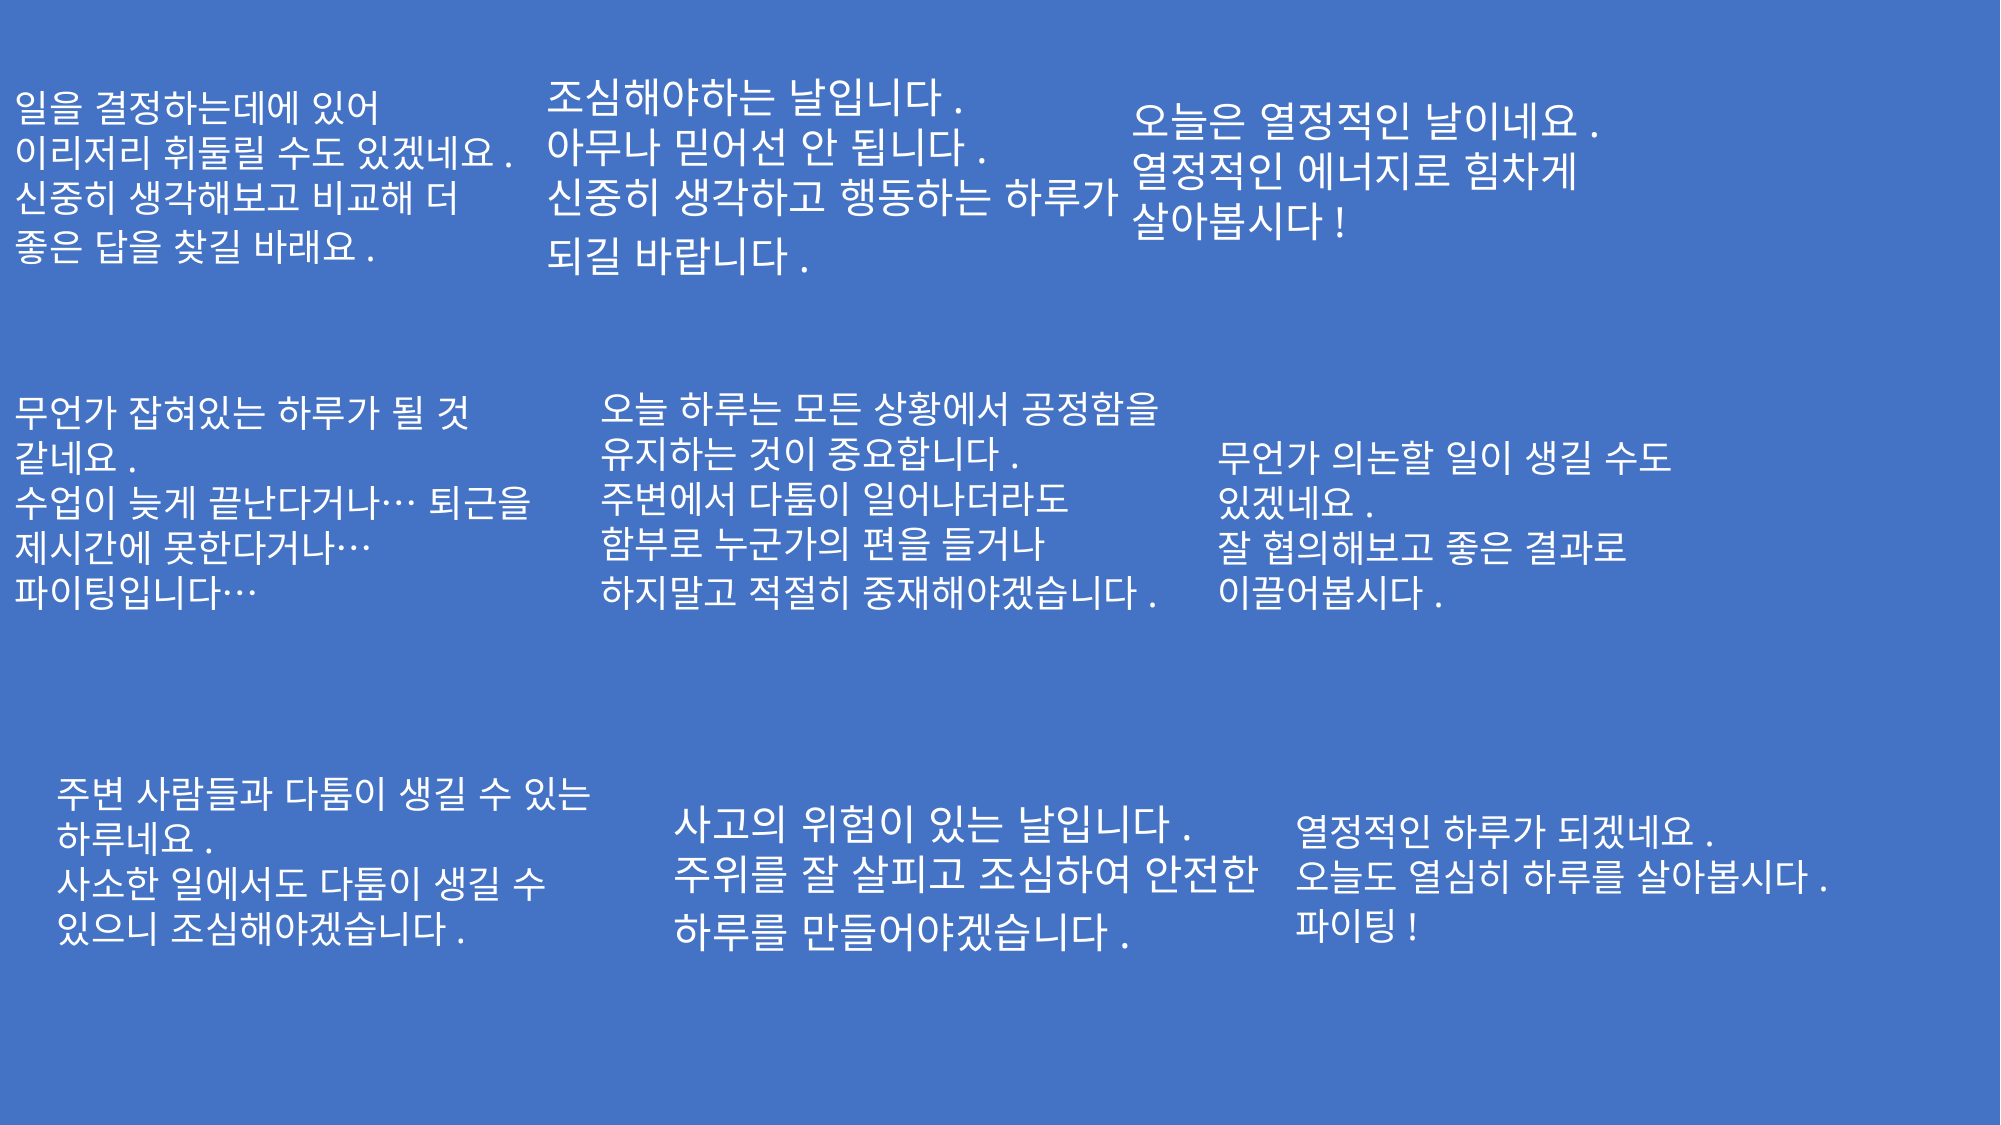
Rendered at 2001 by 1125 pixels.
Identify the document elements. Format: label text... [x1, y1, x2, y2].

text_box 일을 결정하는데에 있어 이리저리 휘둘릴 수도 있겠네요. 신중히 생각해보고 비교해 더 좋은 답을 찾길 바래요. [0, 0, 530, 324]
text_box 조심해야하는 날입니다. 아무나 믿어선 안 됩니다. 신중히 생각하고 행동하는 하루가 되길 바랍니다. [530, 0, 1116, 324]
text_box 오늘은 열정적인 날이네요. 열정적인 에너지로 힘차게 살아봅시다! [1116, 0, 1789, 349]
text_box 무언가 잡혀있는 하루가 될 것 같네요. 수업이 늦게 끝난다거나… 퇴근을 제시간에 못한다거나… 파이팅입니다… [0, 324, 587, 680]
text_box 사고의 위험이 있는 날입니다. 주위를 잘 살피고 조심하여 안전한 하루를 만들어야겠습니다. [658, 700, 1338, 1057]
text_box 오늘 하루는 모든 상황에서 공정함을 유지하는 것이 중요합니다. 주변에서 다툼이 일어나더라도 함부로 누군가의 편을 들거나 하지말고 적절히 중재해야겠습니다. [584, 323, 1186, 679]
text_box 무언가 의논할 일이 생길 수도 있겠네요. 잘 협의해보고 좋은 결과로 이끌어봅시다. [1202, 347, 1825, 701]
text_box 열정적인 하루가 되겠네요. 오늘도 열심히 하루를 살아봅시다. 파이팅! [1279, 701, 1917, 1057]
text_box 주변 사람들과 다툼이 생길 수 있는 하루네요. 사소한 일에서도 다툼이 생길 수 있으니 조심해야겠습니다. [41, 683, 664, 1039]
